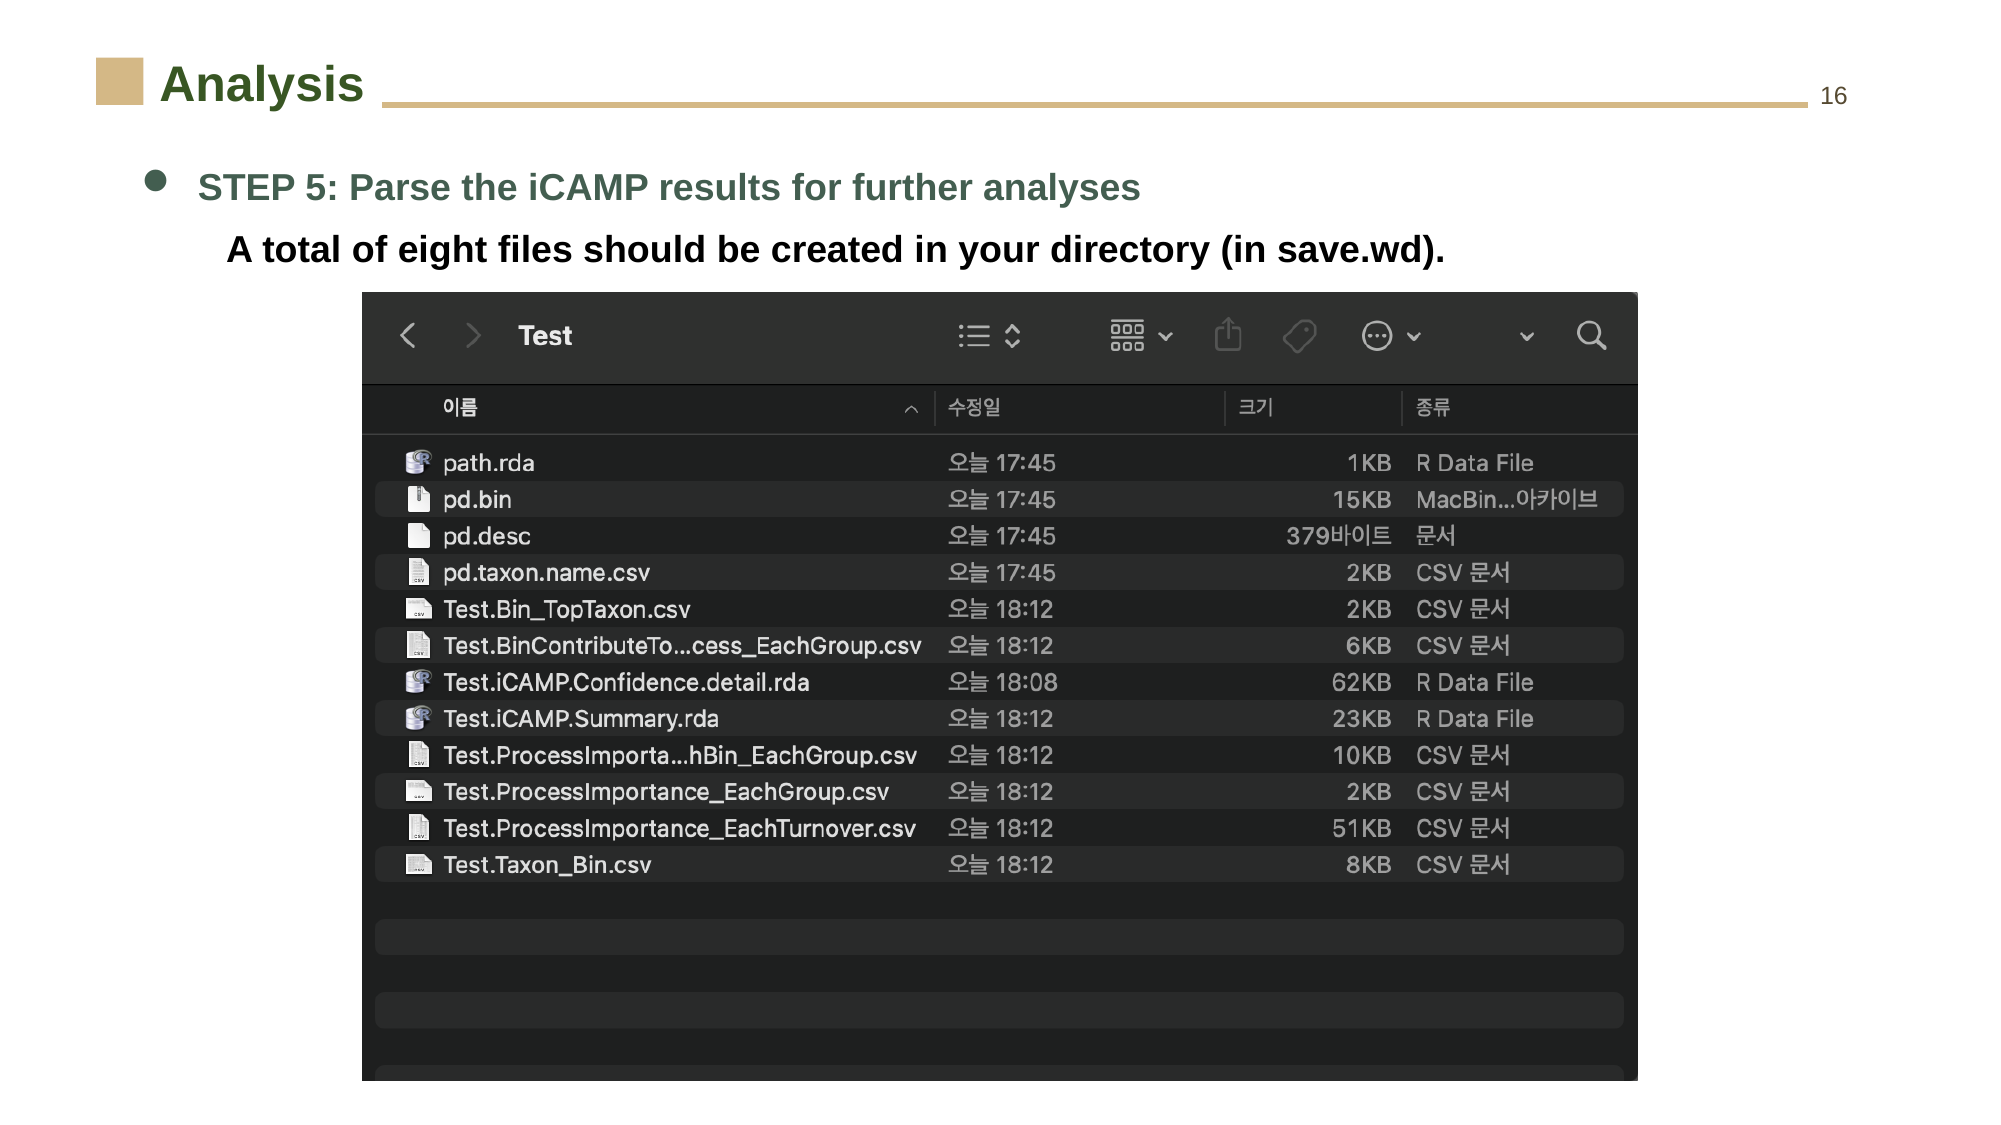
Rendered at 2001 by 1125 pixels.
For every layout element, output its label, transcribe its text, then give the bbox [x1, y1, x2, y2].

text_box A total of eight files should be created in your directory (in save.wd). [211, 217, 1683, 278]
text_box Analysis [144, 44, 382, 119]
picture [362, 292, 1638, 1081]
text_box [95, 57, 144, 106]
text_box STEP 5: Parse the iCAMP results for further analyses [126, 155, 1767, 216]
text_box 16 [1796, 72, 1863, 117]
